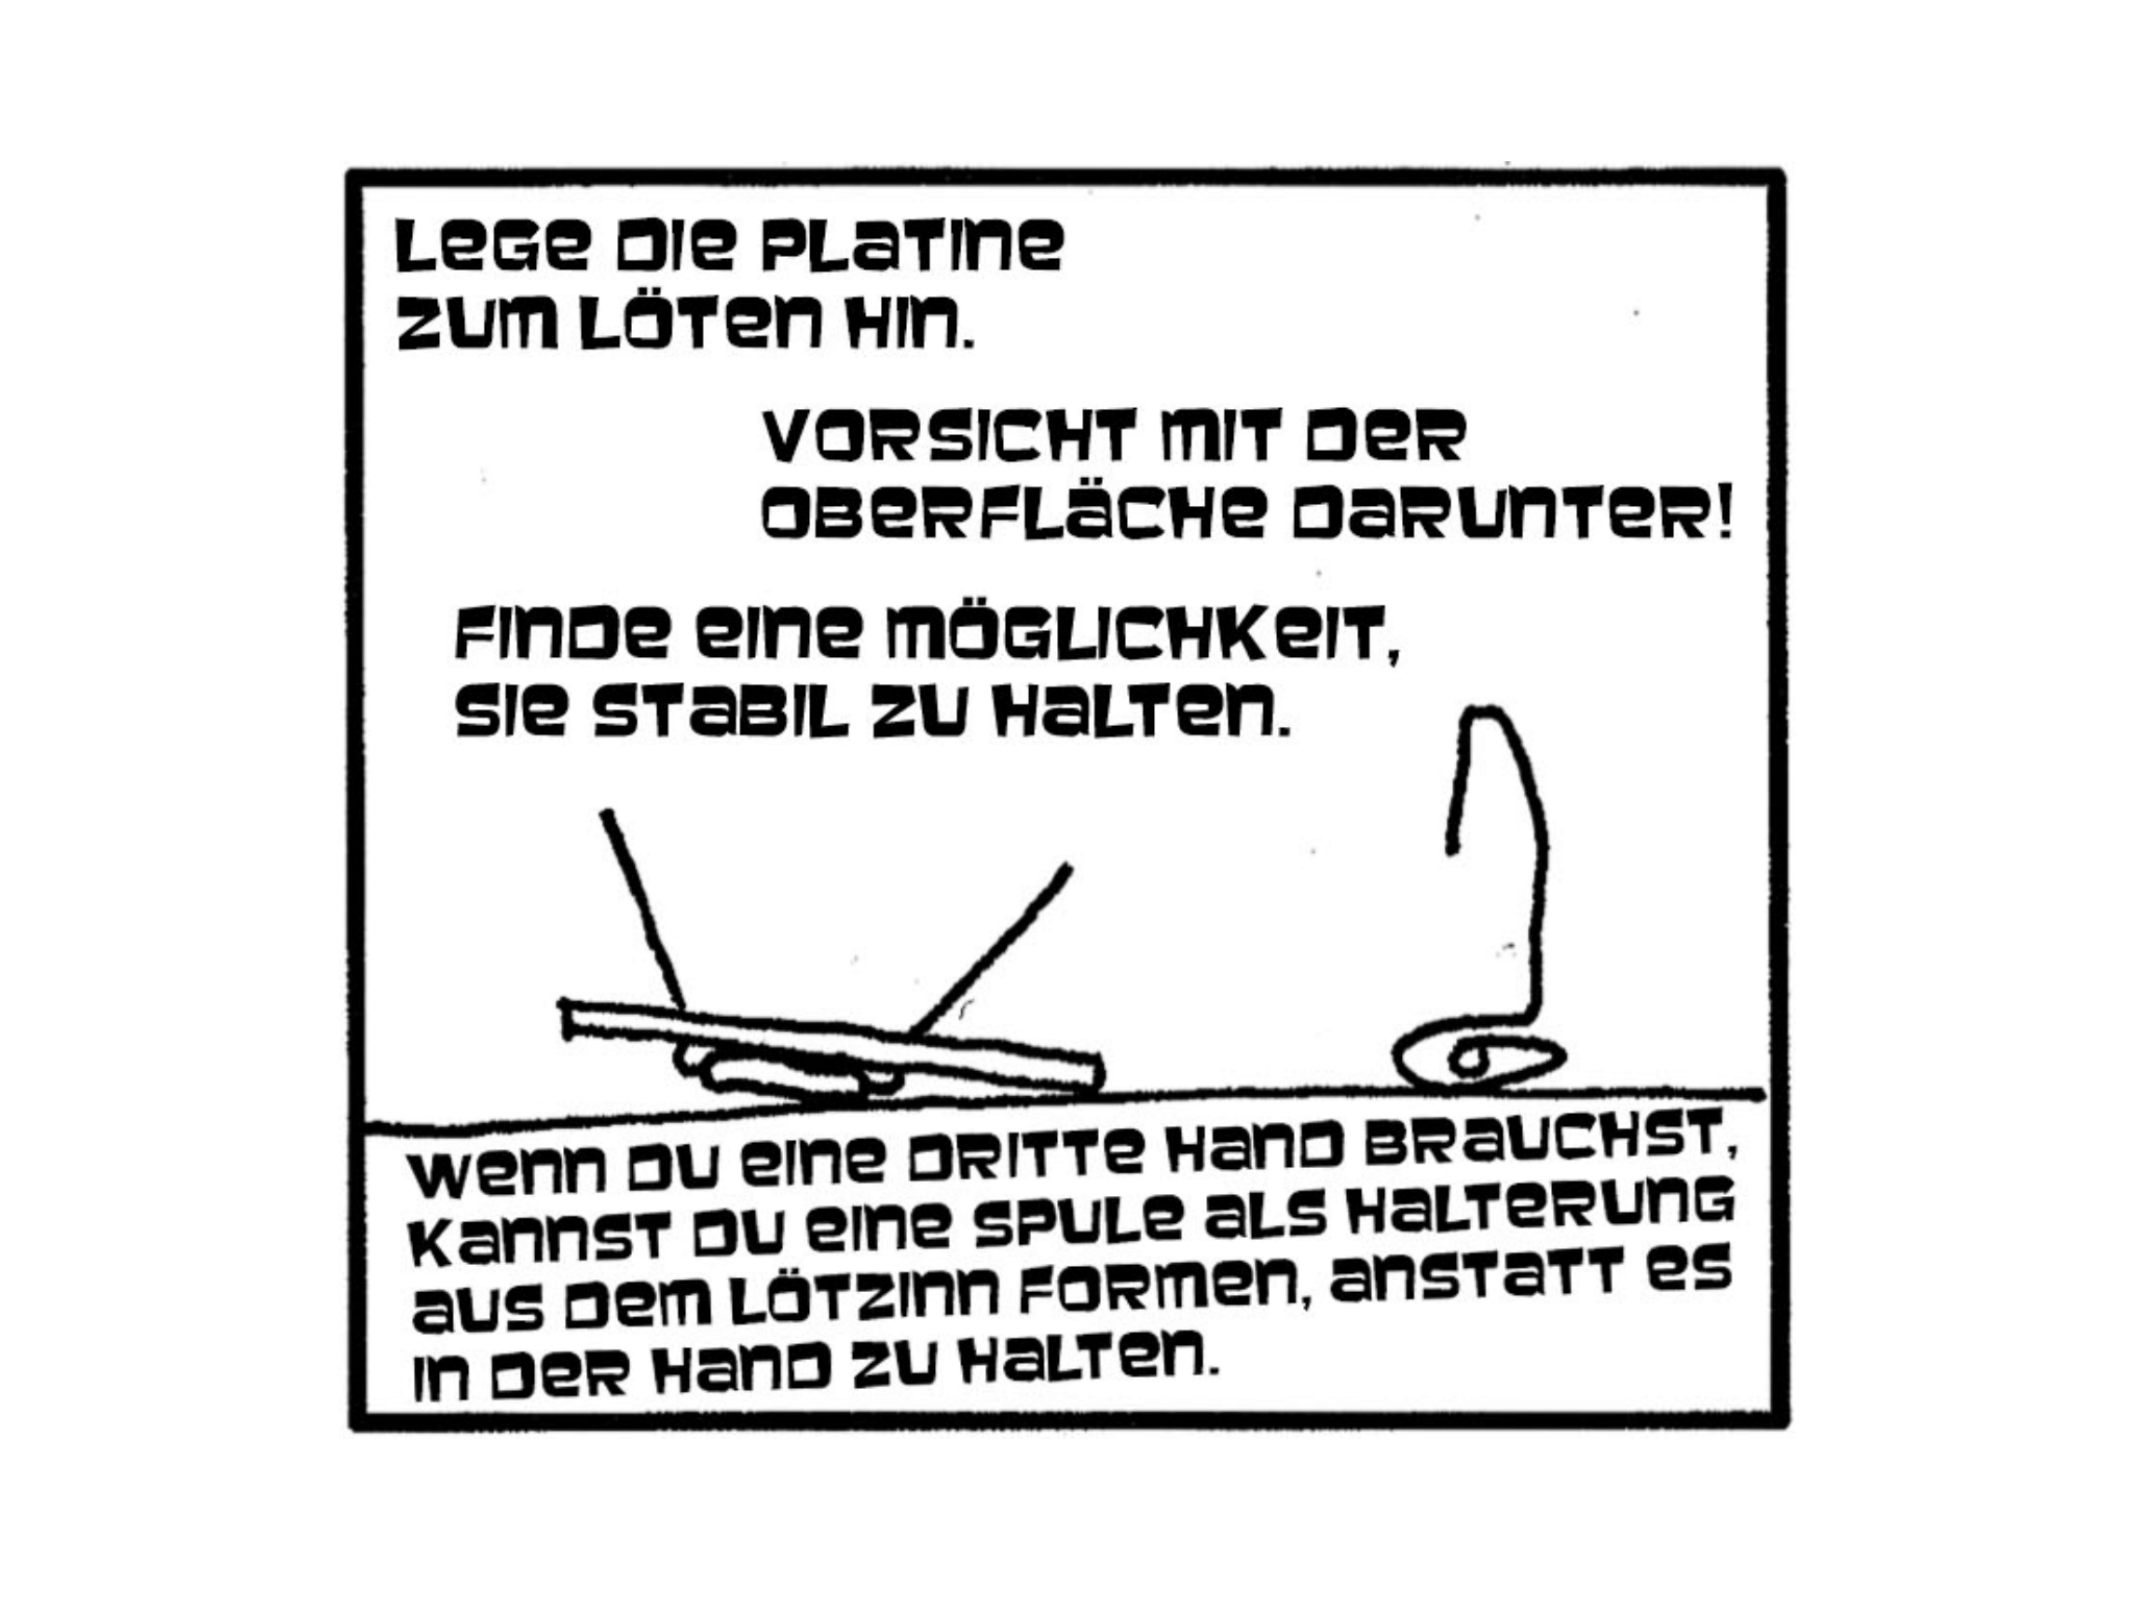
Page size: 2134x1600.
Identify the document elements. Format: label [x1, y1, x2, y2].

picture [336, 161, 1798, 1439]
